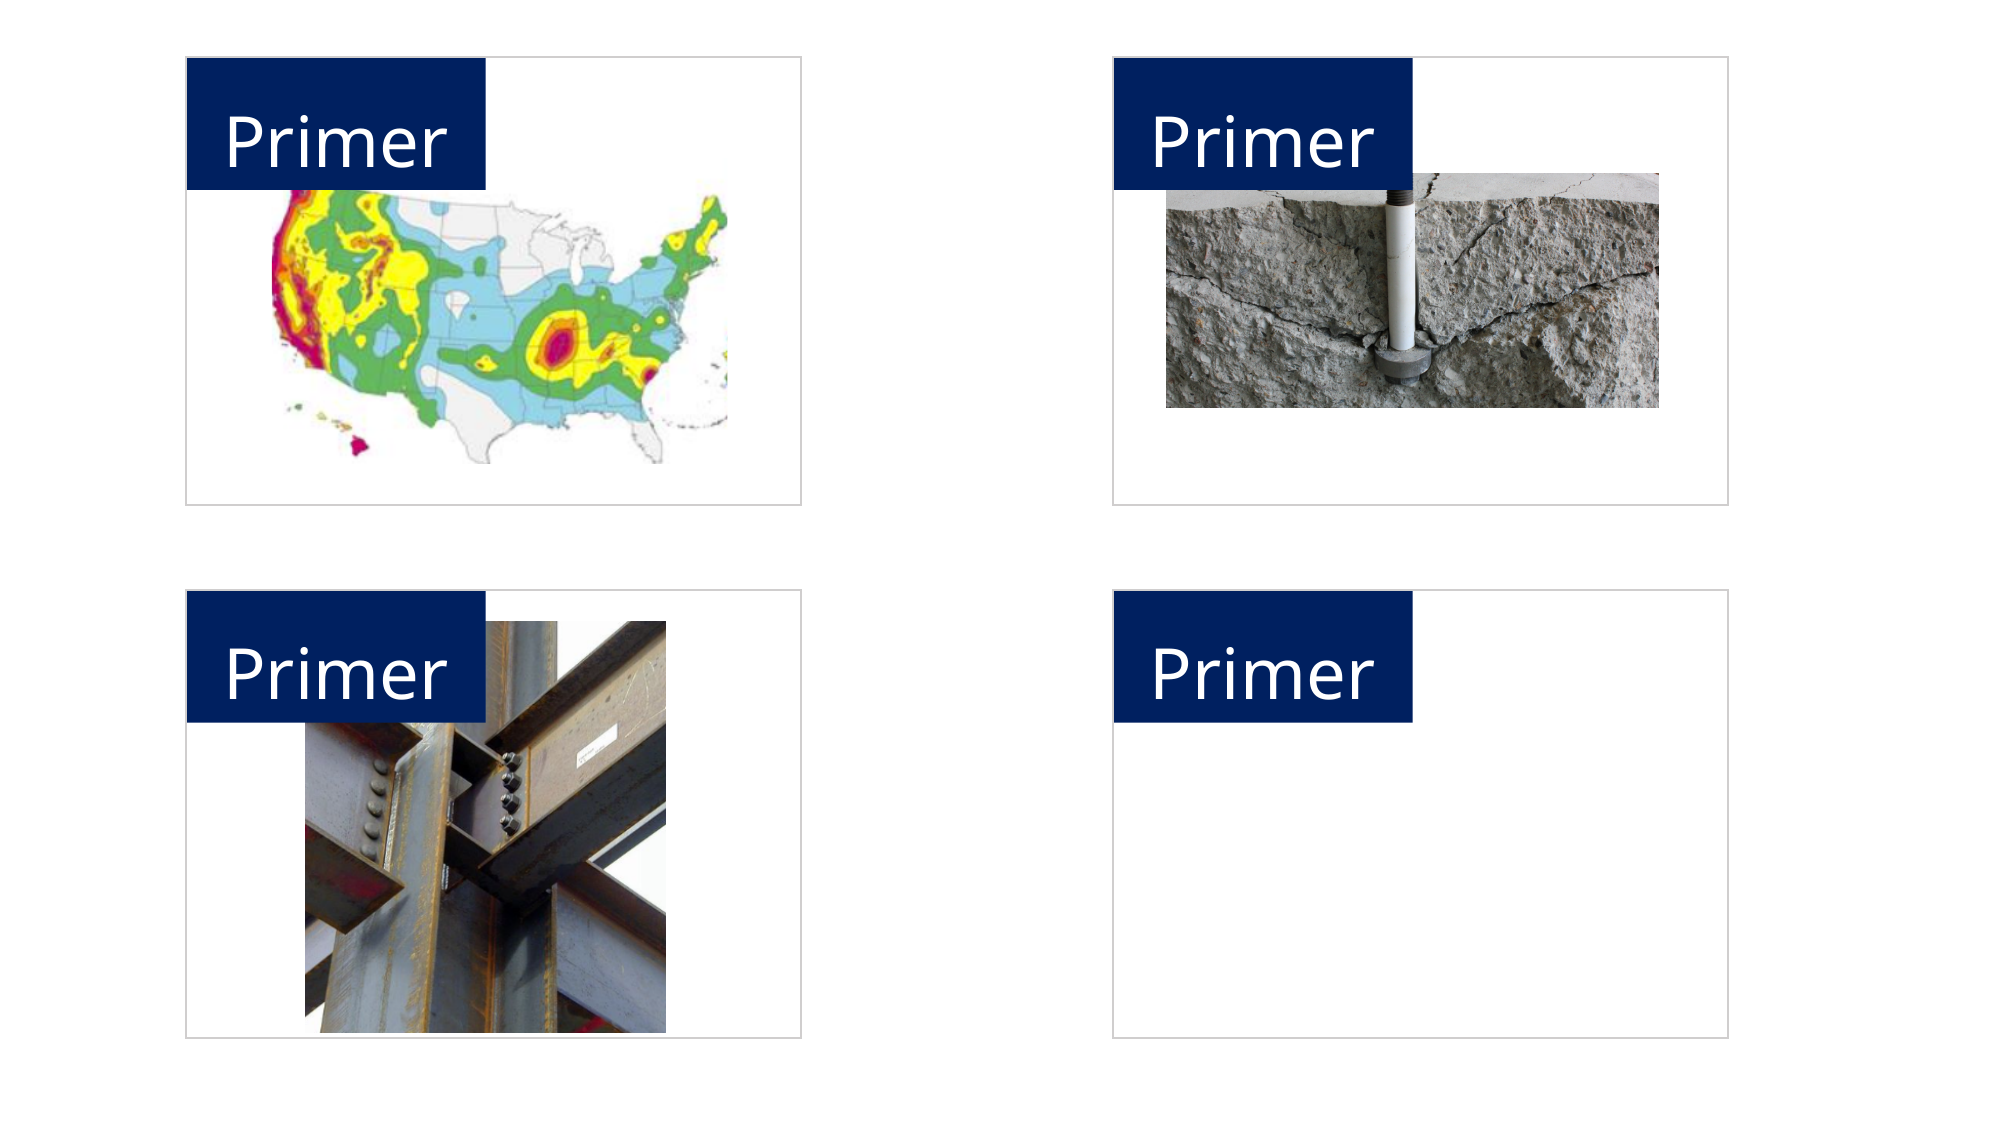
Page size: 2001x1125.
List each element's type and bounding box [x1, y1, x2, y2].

picture [305, 621, 666, 1033]
picture [271, 158, 728, 464]
text_box [185, 589, 802, 1039]
text_box [1112, 56, 1729, 506]
text_box [1112, 589, 1729, 1039]
text_box [185, 56, 802, 506]
picture [1166, 173, 1659, 408]
